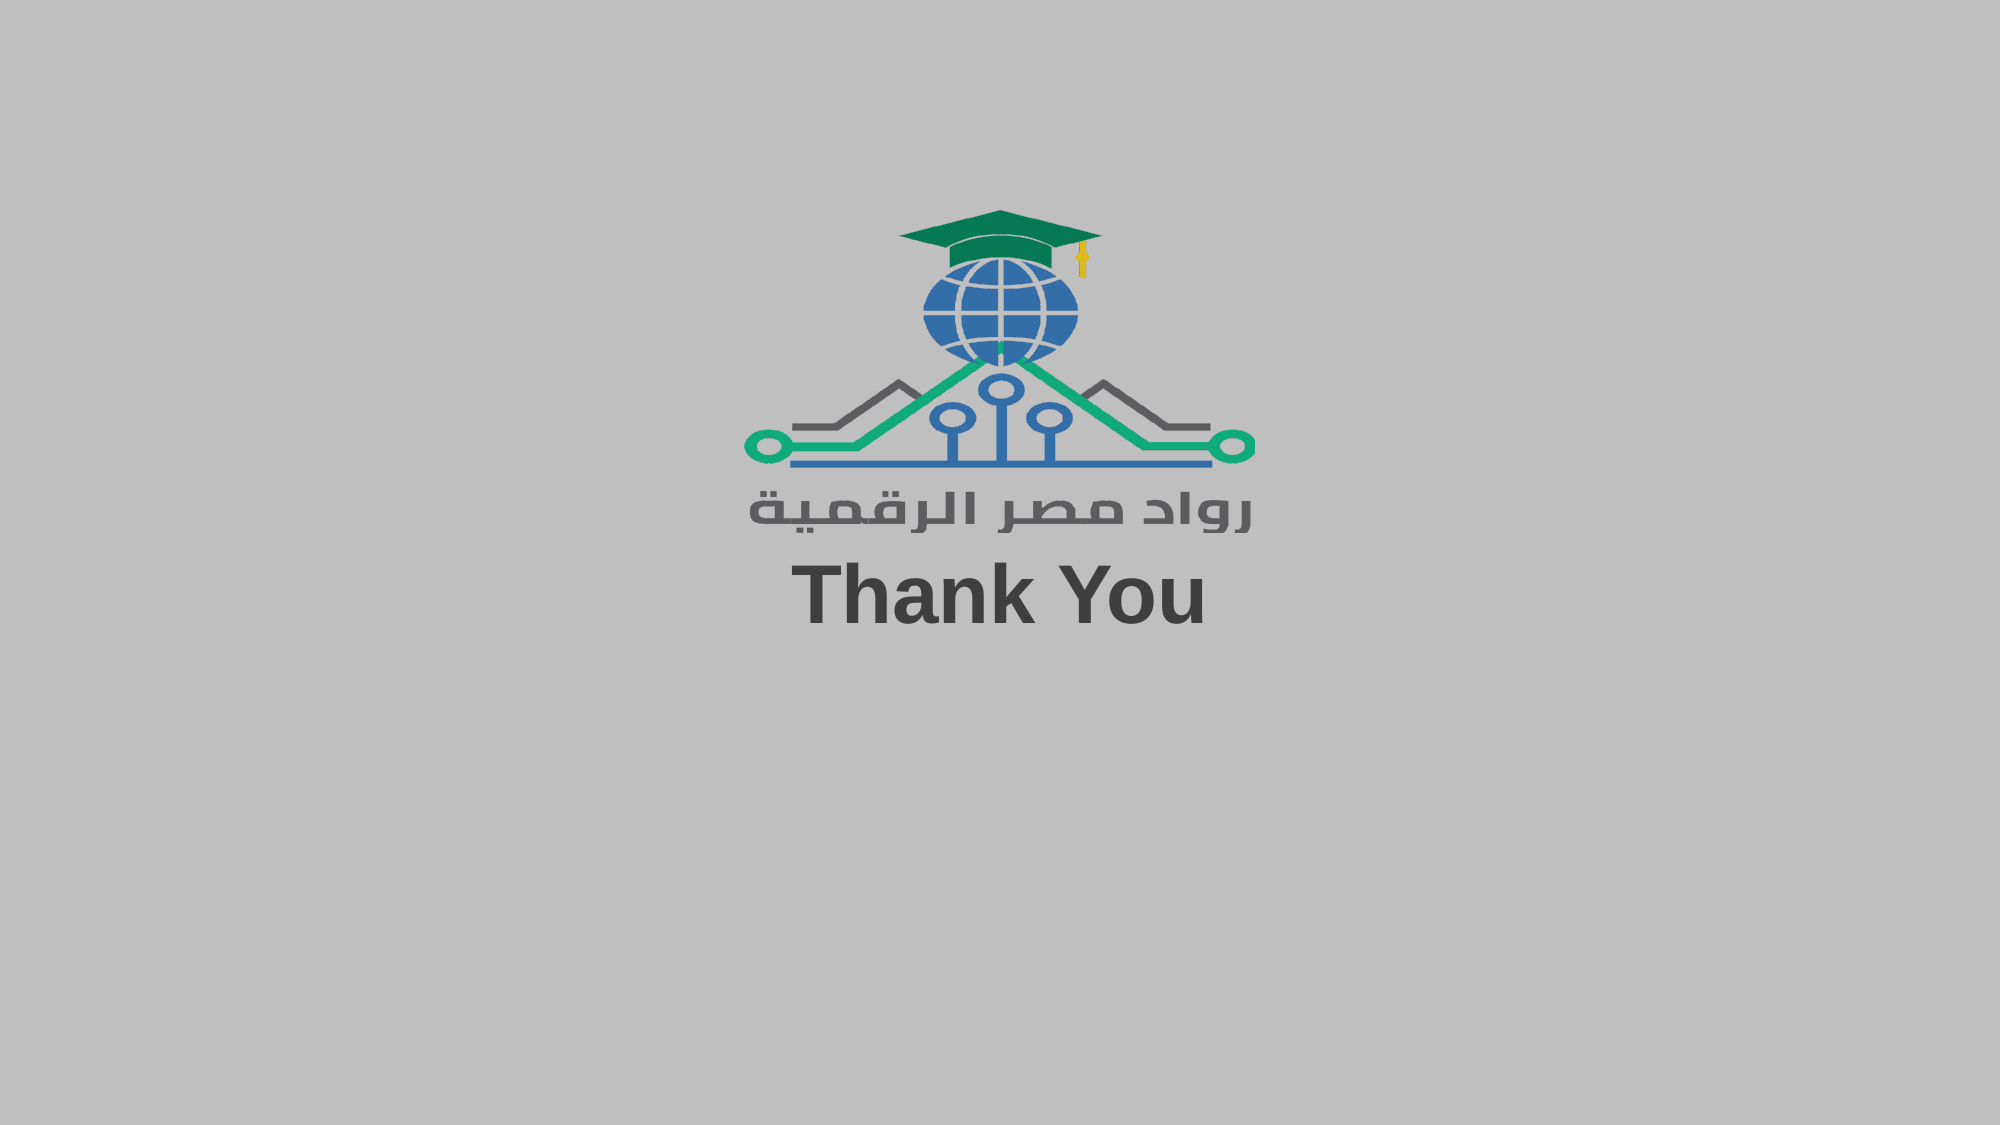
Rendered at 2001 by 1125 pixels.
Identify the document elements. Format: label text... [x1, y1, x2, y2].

text_box Thank You [499, 532, 1500, 648]
picture [743, 210, 1256, 533]
